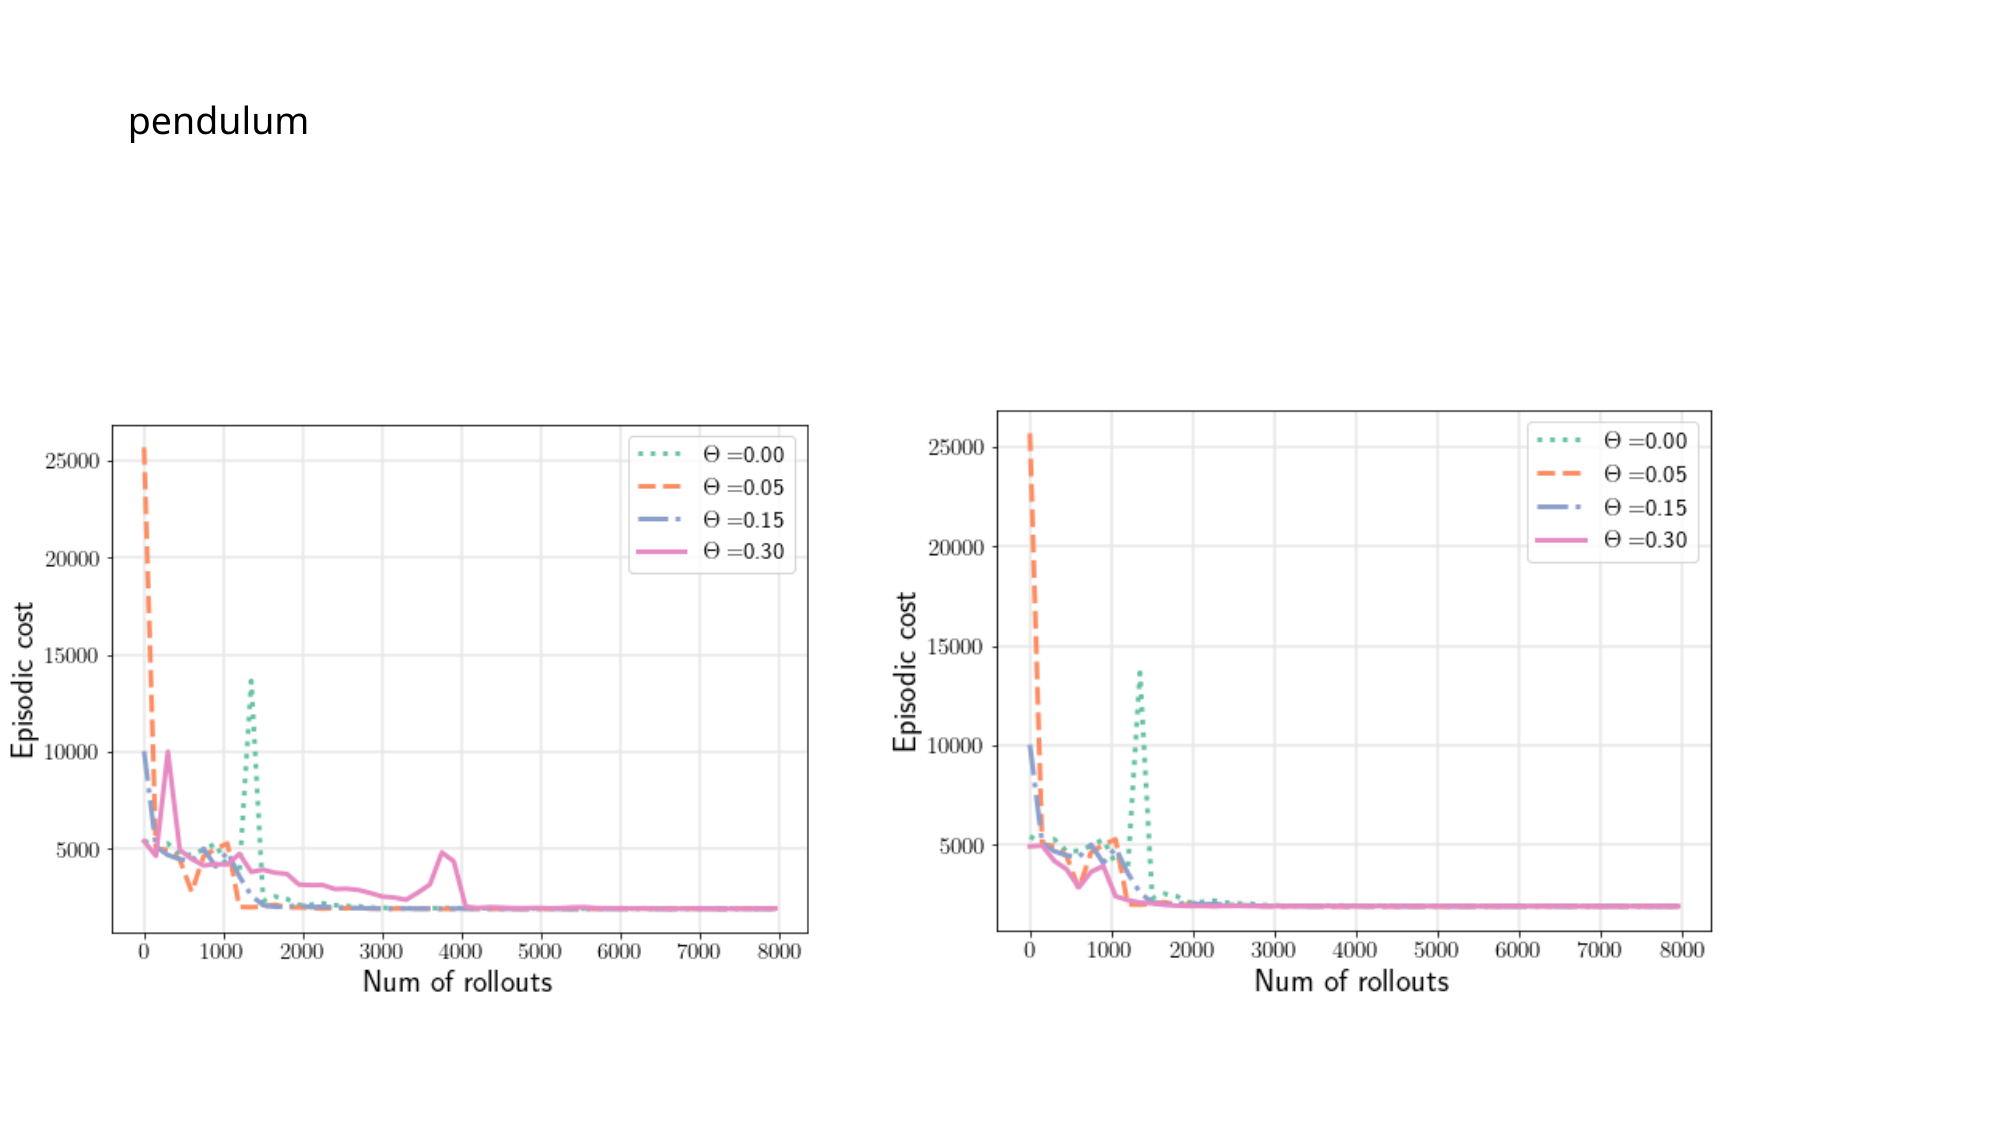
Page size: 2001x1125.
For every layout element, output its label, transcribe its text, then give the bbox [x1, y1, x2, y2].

picture [882, 392, 1727, 1009]
text_box pendulum [113, 89, 437, 150]
picture [0, 408, 823, 1009]
